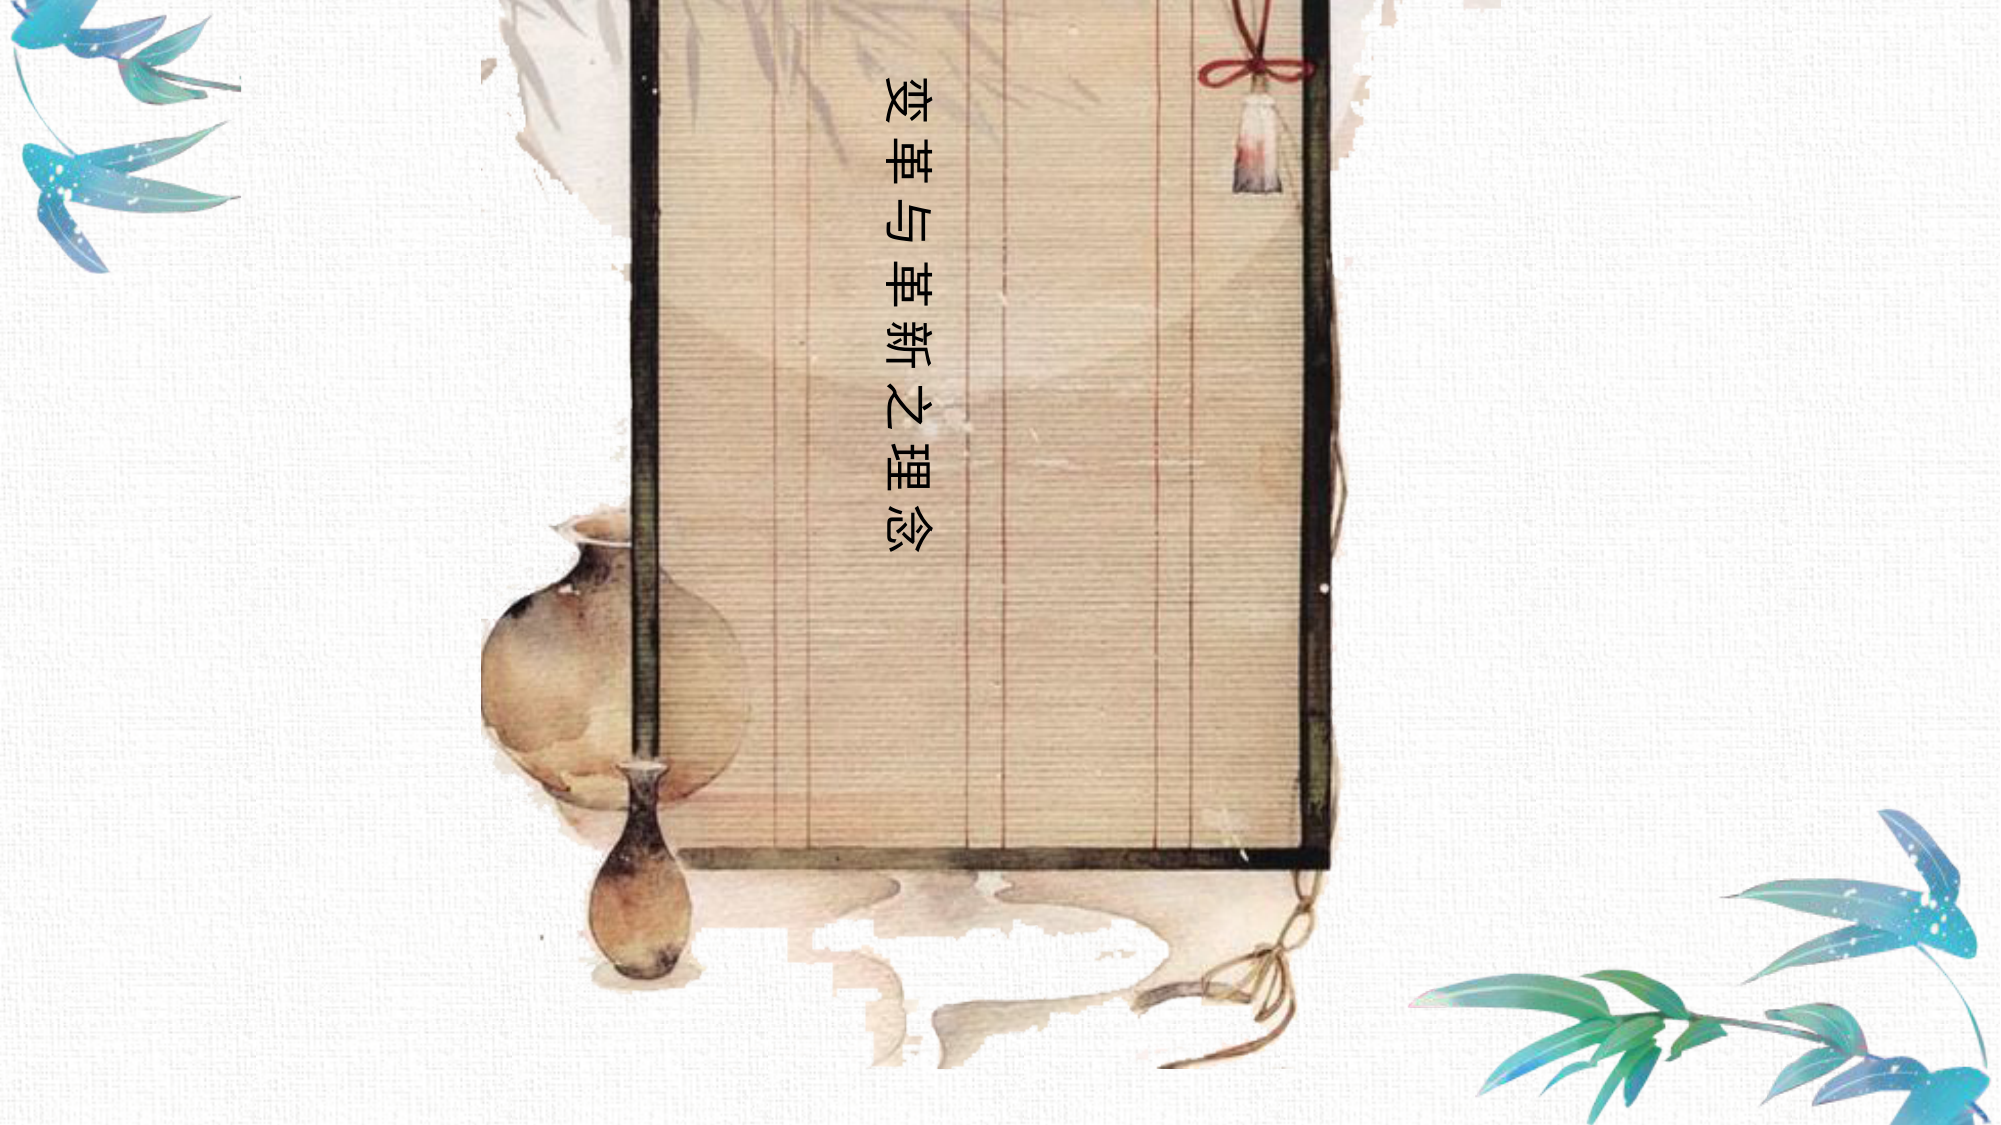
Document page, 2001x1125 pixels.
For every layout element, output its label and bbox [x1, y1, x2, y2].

picture [1392, 673, 2000, 1125]
text_box [481, 0, 1501, 1070]
picture [0, 0, 242, 392]
